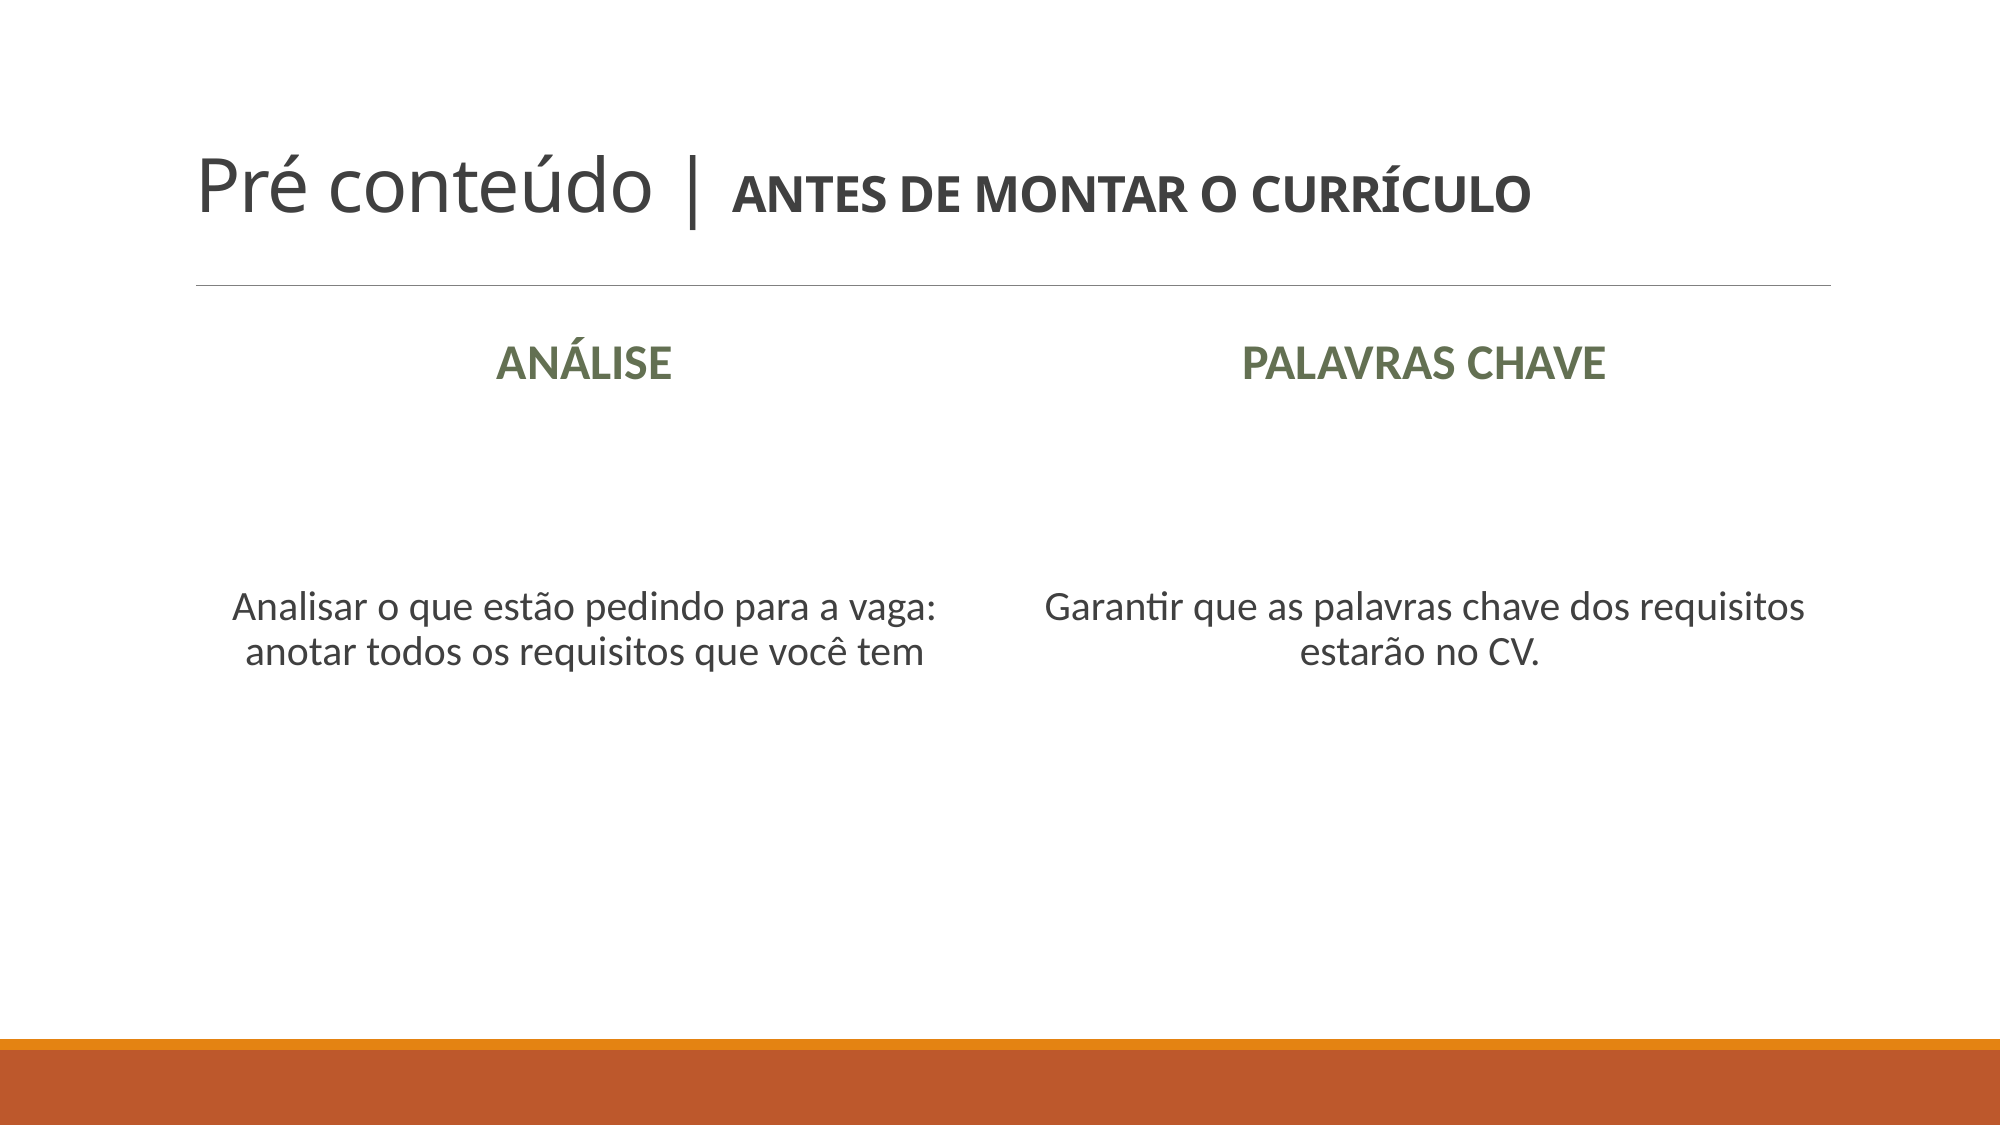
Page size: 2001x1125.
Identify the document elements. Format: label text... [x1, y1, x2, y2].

list Analisar o que estão pedindo para a vaga: anotar todos os requisitos que você tem [180, 423, 990, 978]
list Garantir que as palavras chave dos requisitos estarão no CV. [1020, 423, 1830, 978]
list ANÁLISE [180, 302, 990, 423]
list Palavras chave [1020, 302, 1830, 423]
title Pré conteúdo | ANTES DE MONTAR O CURRÍCULO [180, 47, 1830, 303]
